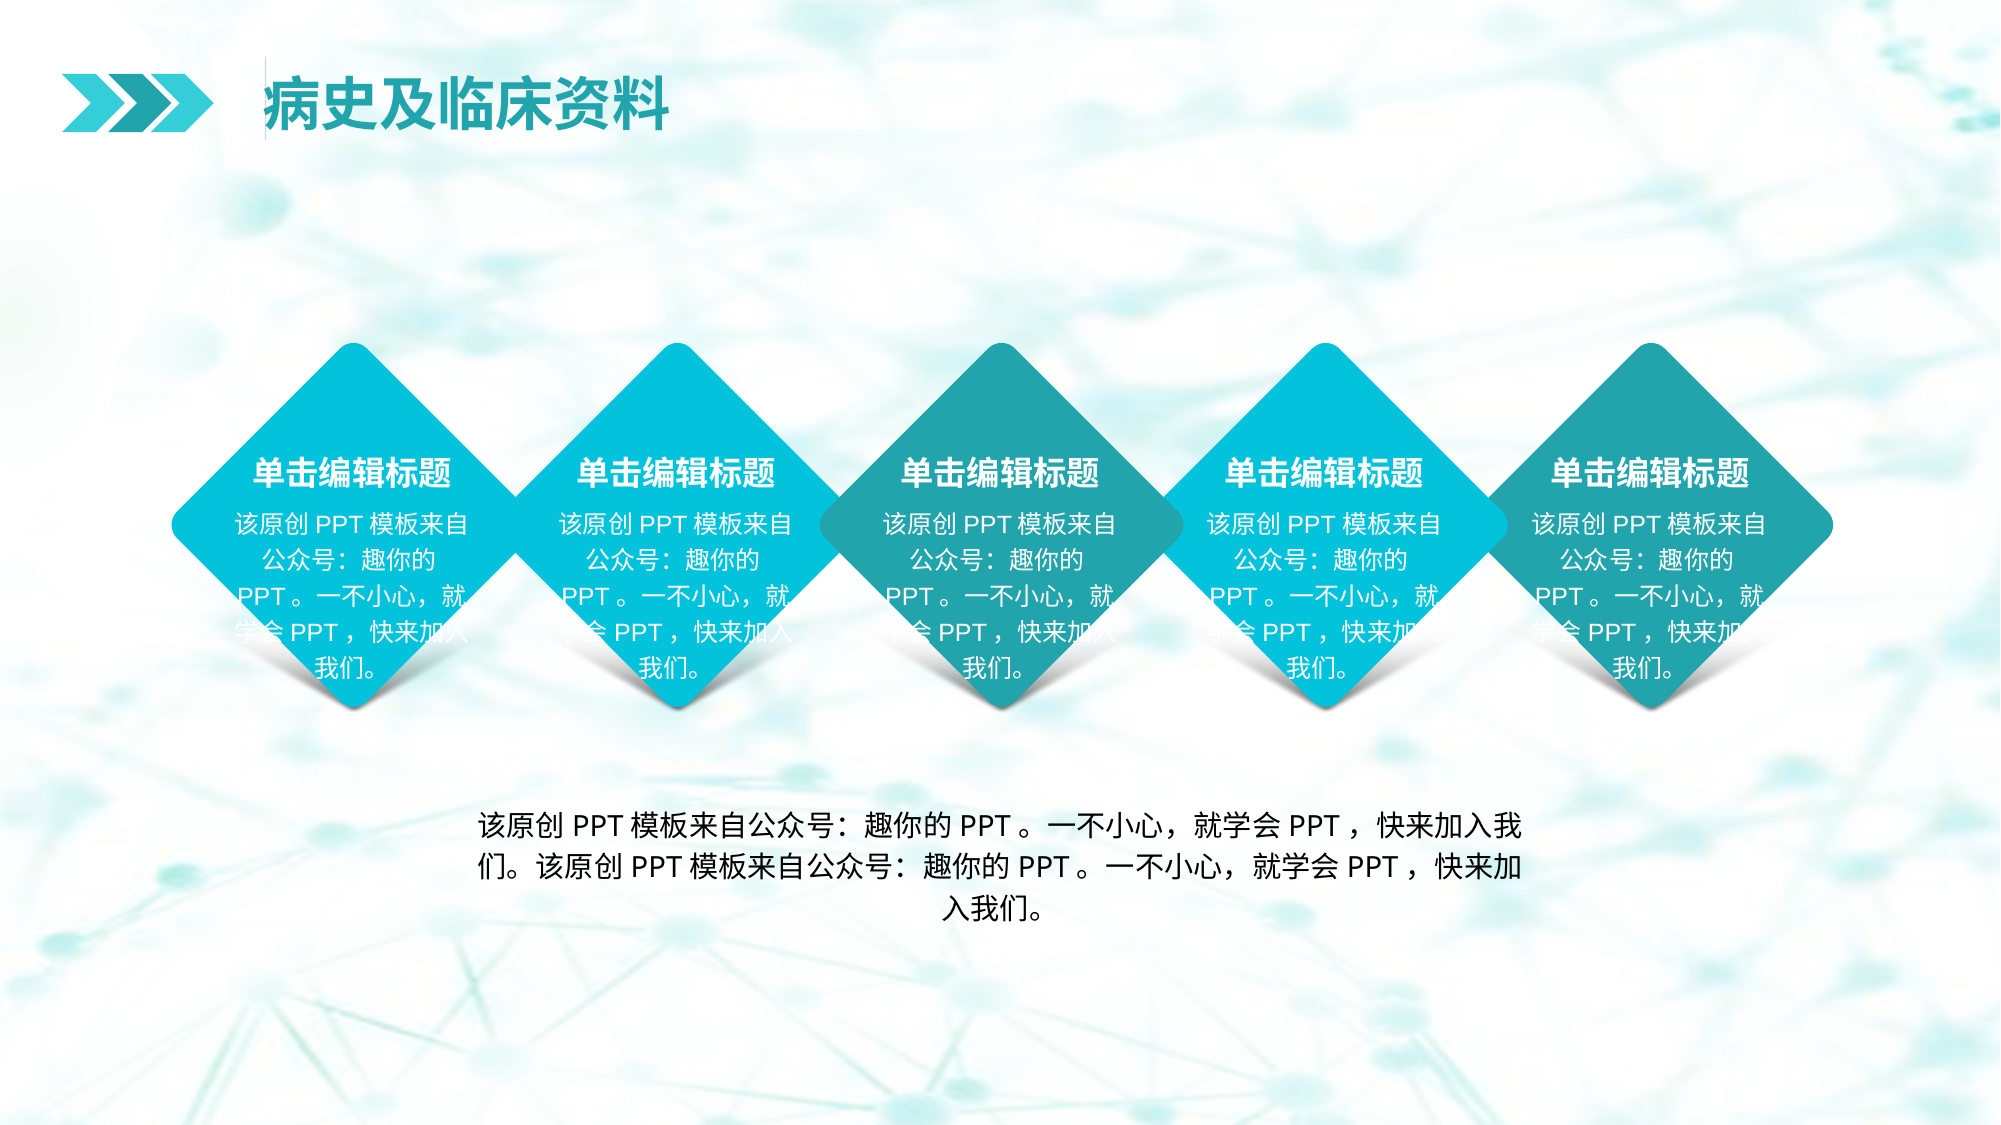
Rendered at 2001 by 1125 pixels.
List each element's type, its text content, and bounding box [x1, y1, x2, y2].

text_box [449, 646, 773, 738]
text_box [773, 649, 1227, 738]
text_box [61, 59, 689, 146]
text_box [1132, 444, 1516, 649]
picture [0, 0, 2001, 1125]
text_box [773, 342, 1227, 444]
text_box 该原创PPT模板来自公众号：趣你的PPT。一不小心，就学会PPT，快来加入我们。该原创PPT模板来自公众号：趣你的PPT。一不小心，就学会PPT，快来加入我们。 [469, 799, 1531, 926]
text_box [125, 342, 449, 738]
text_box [1227, 646, 1551, 738]
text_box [449, 342, 773, 444]
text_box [808, 444, 1132, 649]
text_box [1457, 444, 1842, 646]
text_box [1227, 342, 1551, 444]
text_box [160, 444, 484, 646]
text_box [1551, 342, 1876, 738]
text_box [484, 444, 808, 649]
